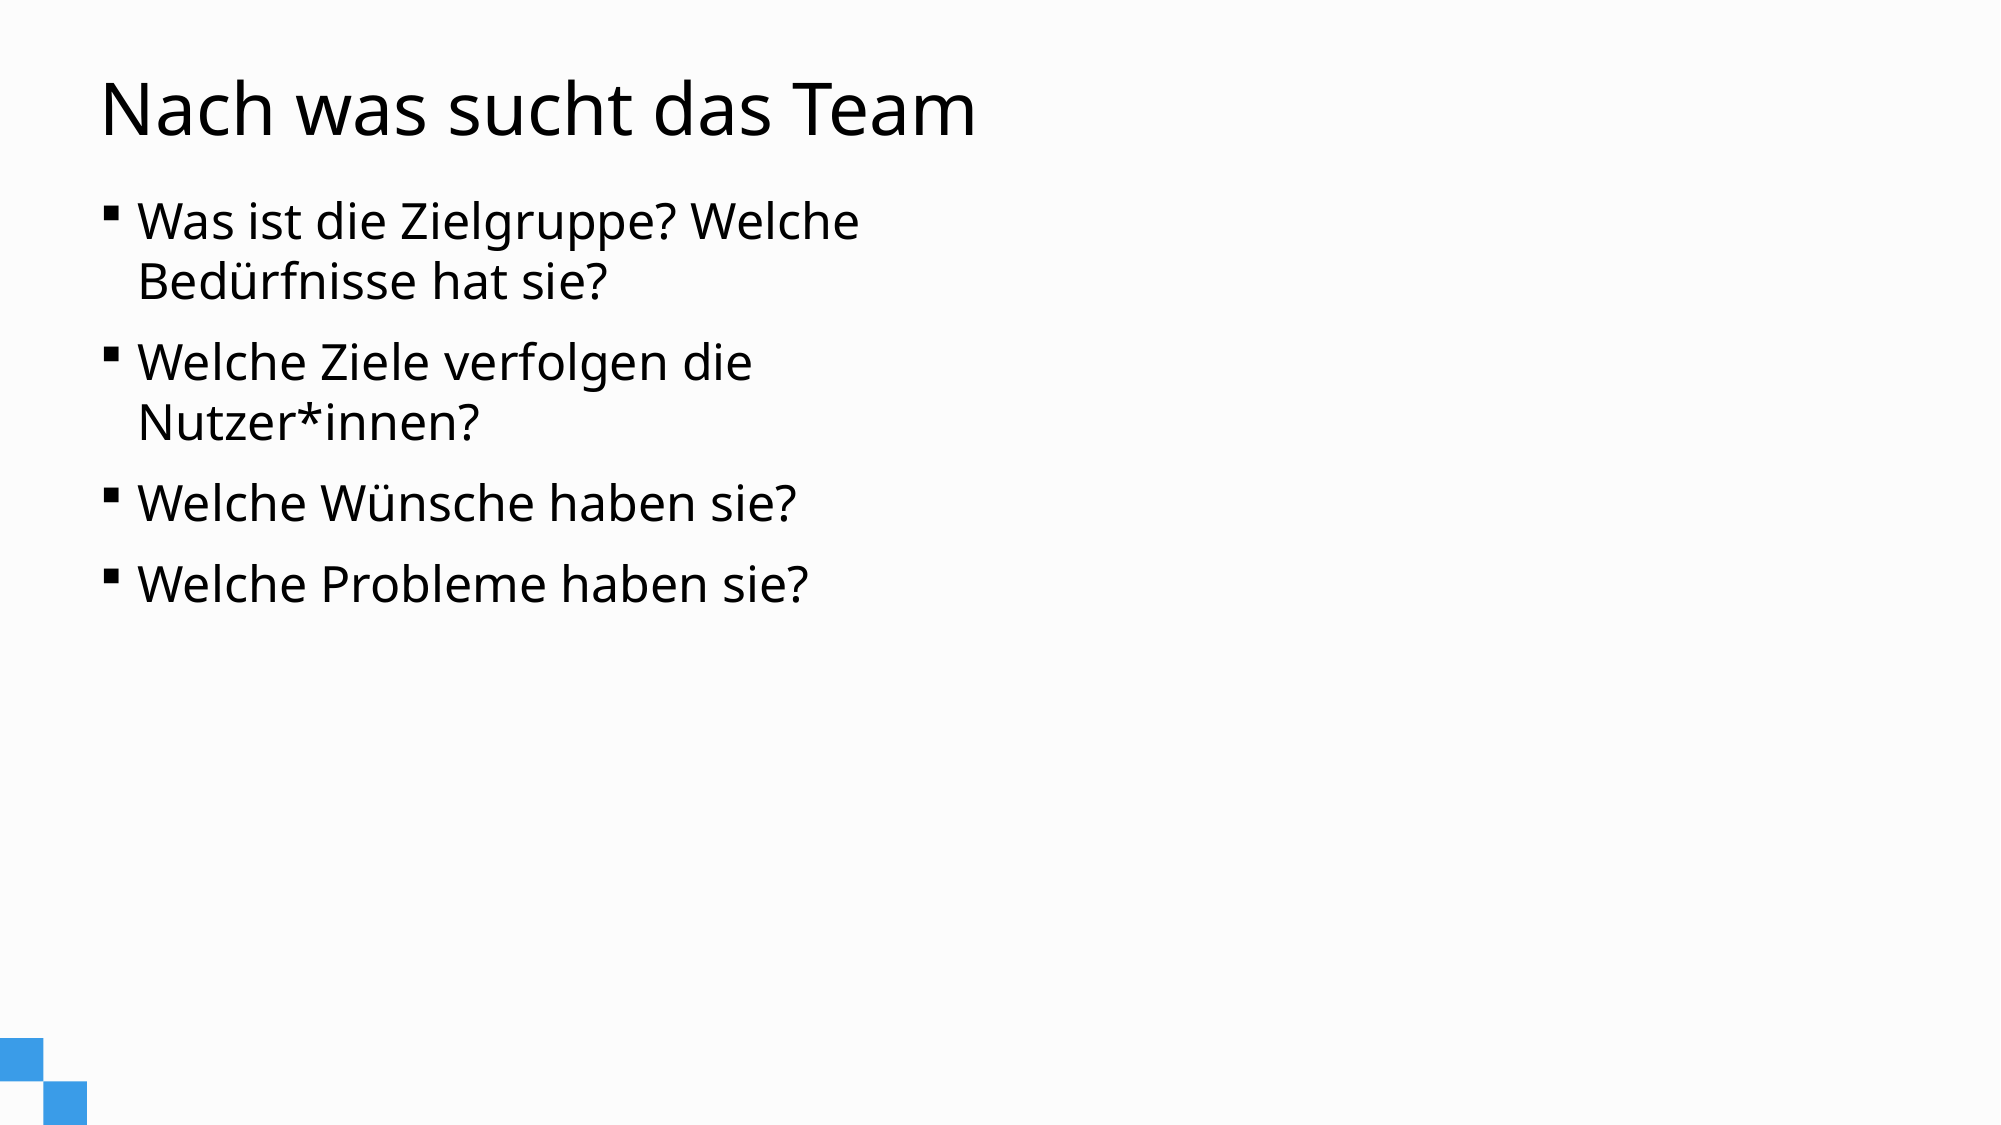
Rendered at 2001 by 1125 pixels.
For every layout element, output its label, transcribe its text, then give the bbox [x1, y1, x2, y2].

title Nach was sucht das Team [84, 64, 1810, 132]
list Was ist die Zielgruppe? Welche Bedürfnisse hat sie? Welche Ziele verfolgen die Nutzer*innen? Welche Wünsche haben sie? Welche Probleme haben sie? [84, 182, 1000, 897]
